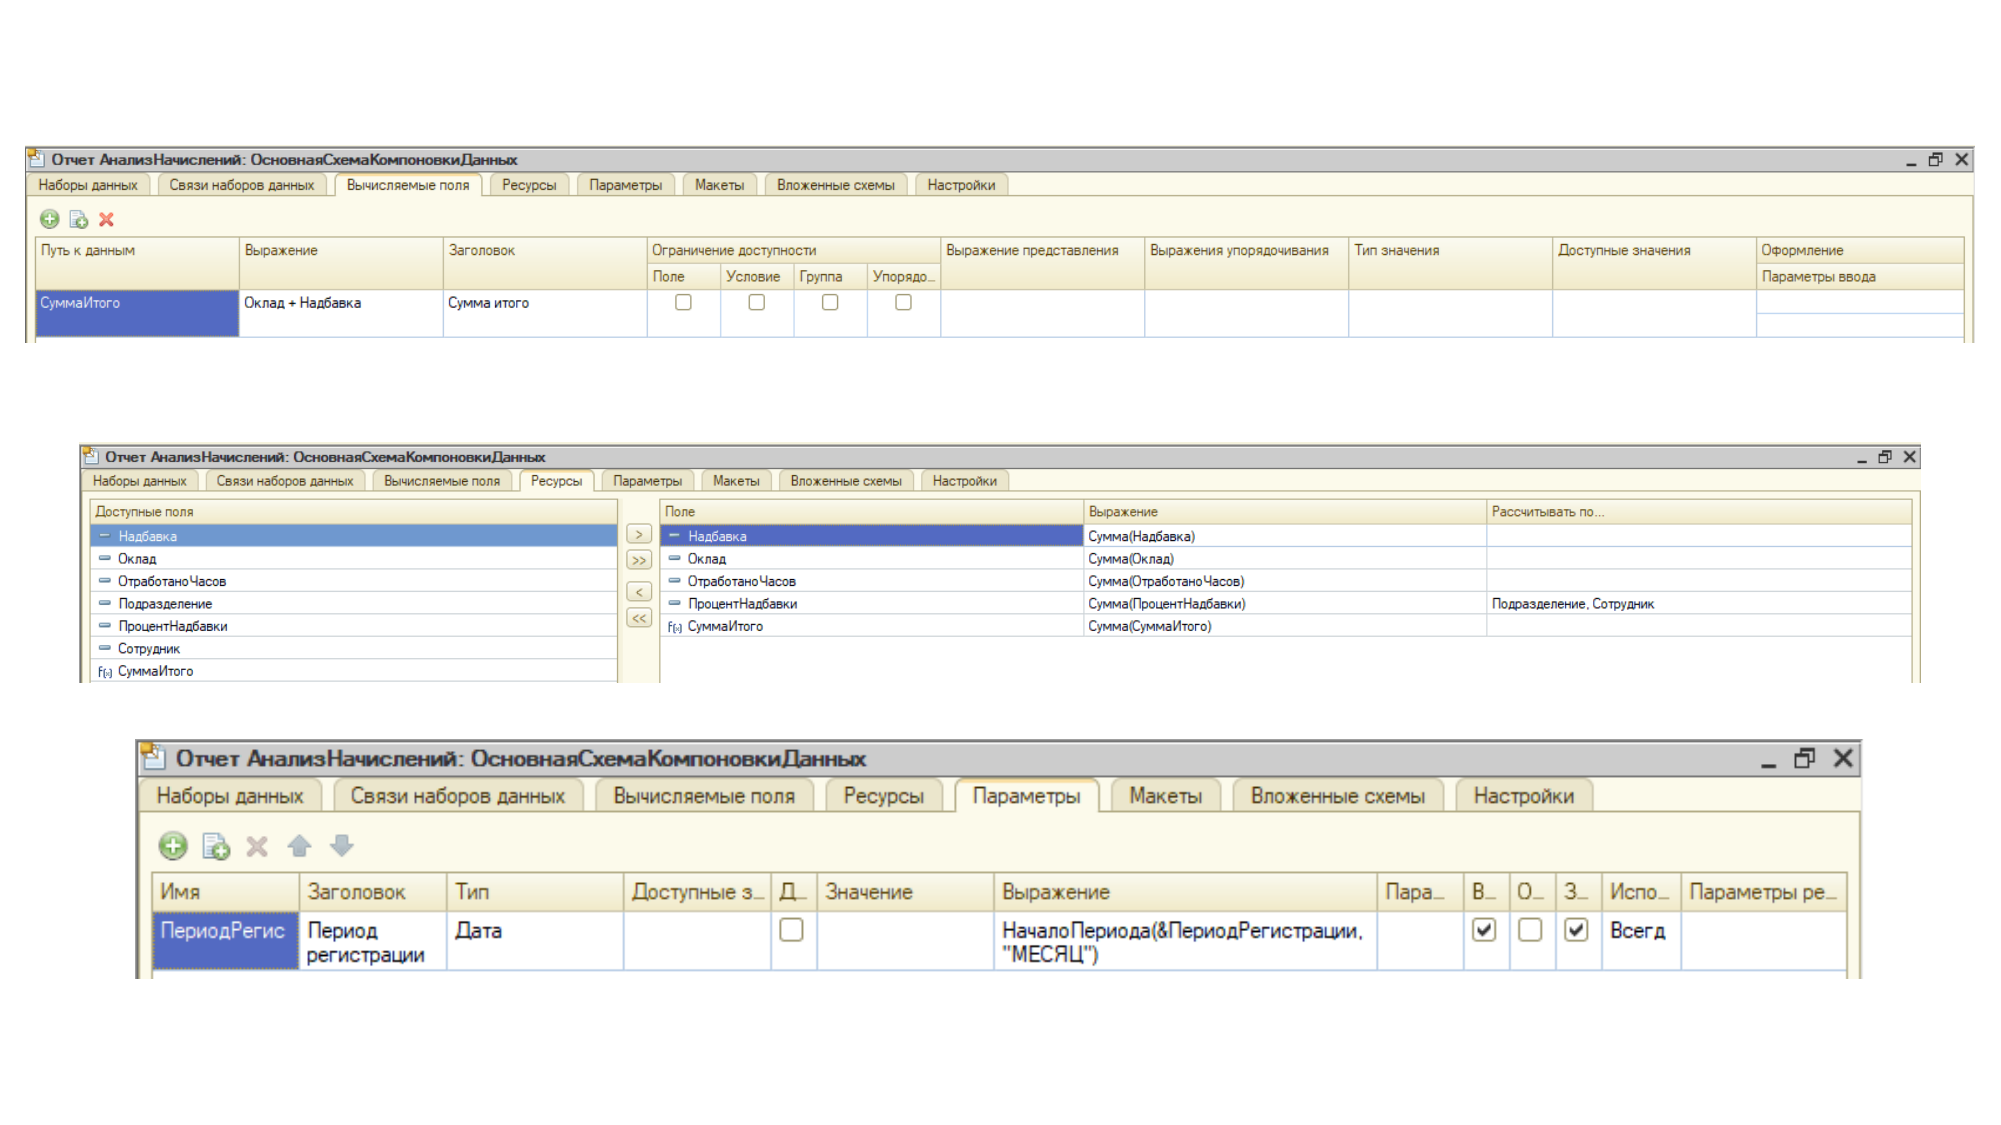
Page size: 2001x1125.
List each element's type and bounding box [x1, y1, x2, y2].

picture [25, 145, 1975, 343]
picture [134, 739, 1865, 979]
picture [79, 442, 1921, 683]
